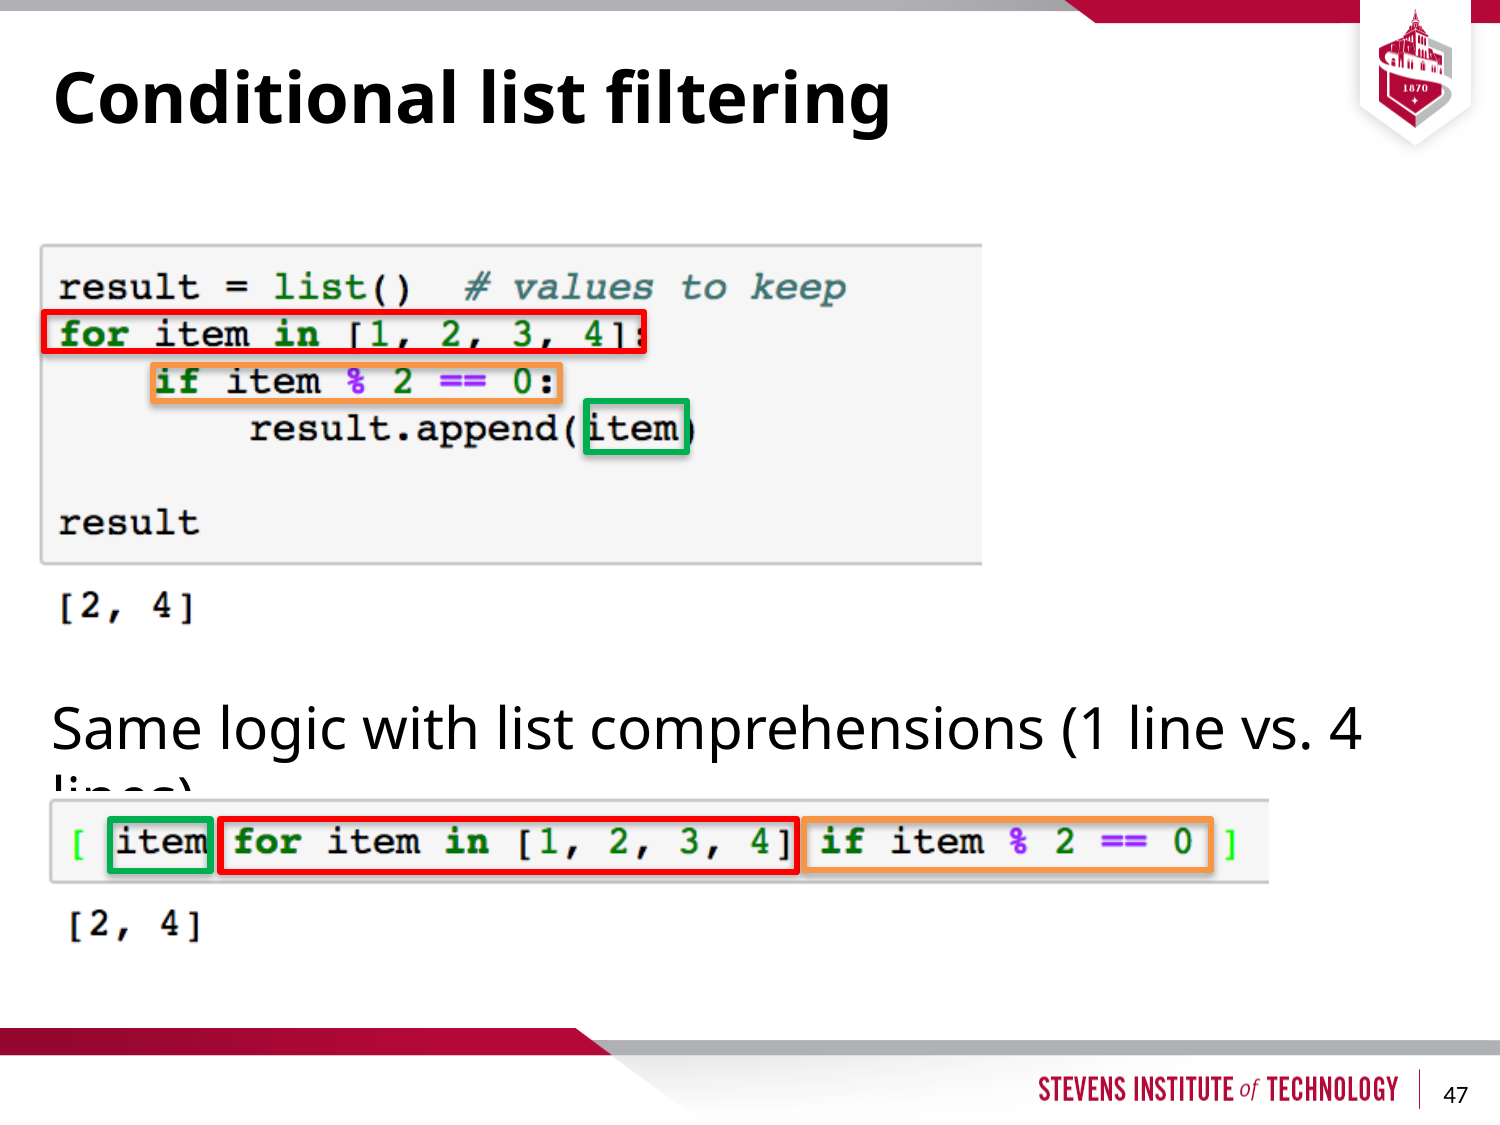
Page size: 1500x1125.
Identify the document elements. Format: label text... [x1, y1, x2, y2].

picture [0, 0, 1500, 160]
list Same logic with list comprehensions (1 line vs. 4 lines) [36, 209, 1500, 950]
picture [43, 790, 1269, 950]
picture [34, 236, 982, 637]
title Conditional list filtering [37, 45, 1338, 150]
slide_number 47 [1428, 1071, 1490, 1108]
picture [0, 1028, 1500, 1125]
